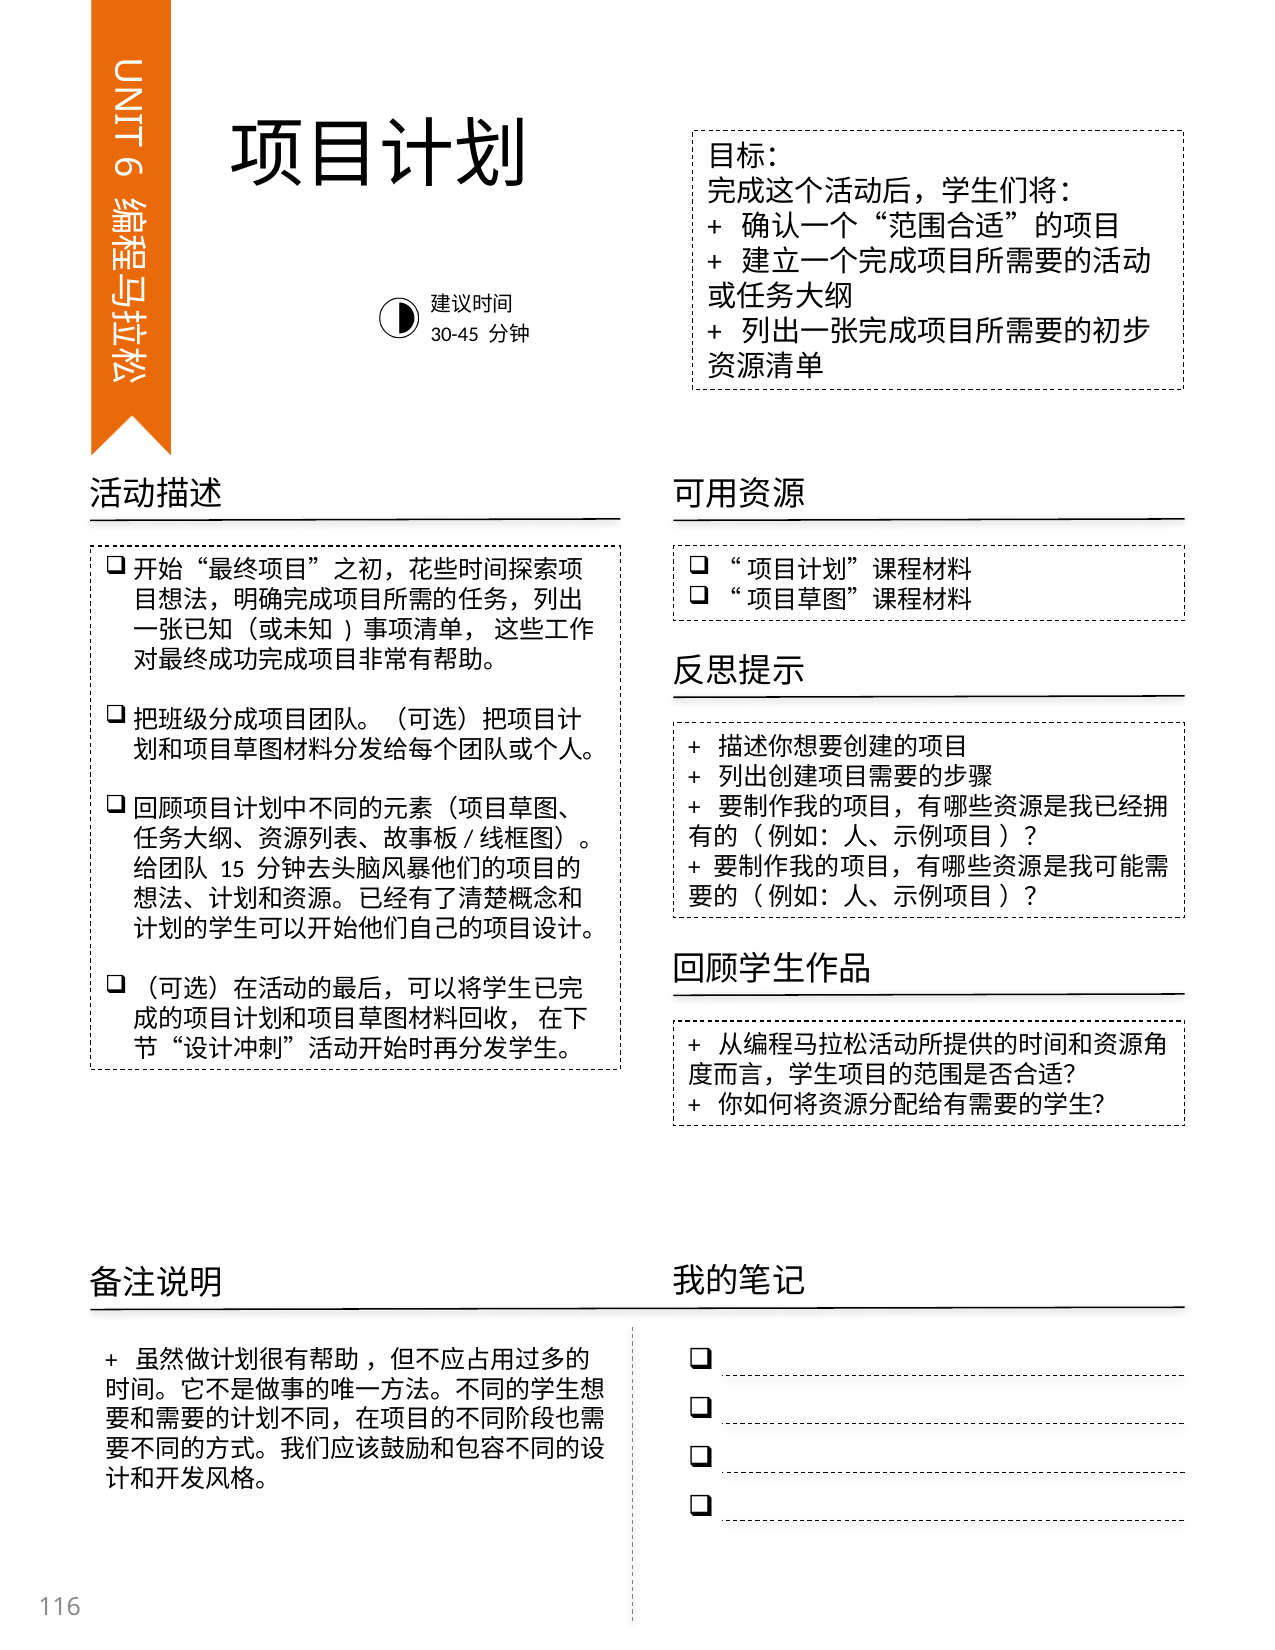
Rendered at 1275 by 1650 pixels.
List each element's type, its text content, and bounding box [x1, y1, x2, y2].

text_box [657, 464, 1201, 622]
text_box + 虽然做计划很有帮助 ，但不应占用过多的时间。它不是做事的唯一方法。不同的学生想要和需要的计划不同，在项目的不同阶段也需要不同的方式。我们应该鼓励和包容不同的设计和开发风格。 [90, 1335, 621, 1501]
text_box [657, 641, 1201, 920]
text_box 目标： 完成这个活动后，学生们将： + 确认一个“范围合适”的项目 + 建立一个完成项目所需要的活动或任务大纲 + 列出一张完成项目所需要的初步资源清单 [692, 130, 1184, 390]
slide_number 116 [23, 1561, 321, 1650]
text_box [89, 0, 172, 459]
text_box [74, 464, 621, 1077]
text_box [657, 939, 1201, 1128]
text_box 项目计划 [214, 97, 677, 203]
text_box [74, 1251, 1201, 1310]
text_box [673, 1347, 1185, 1539]
text_box 建议时间 30-45 分钟 [415, 277, 621, 353]
picture [372, 287, 428, 342]
